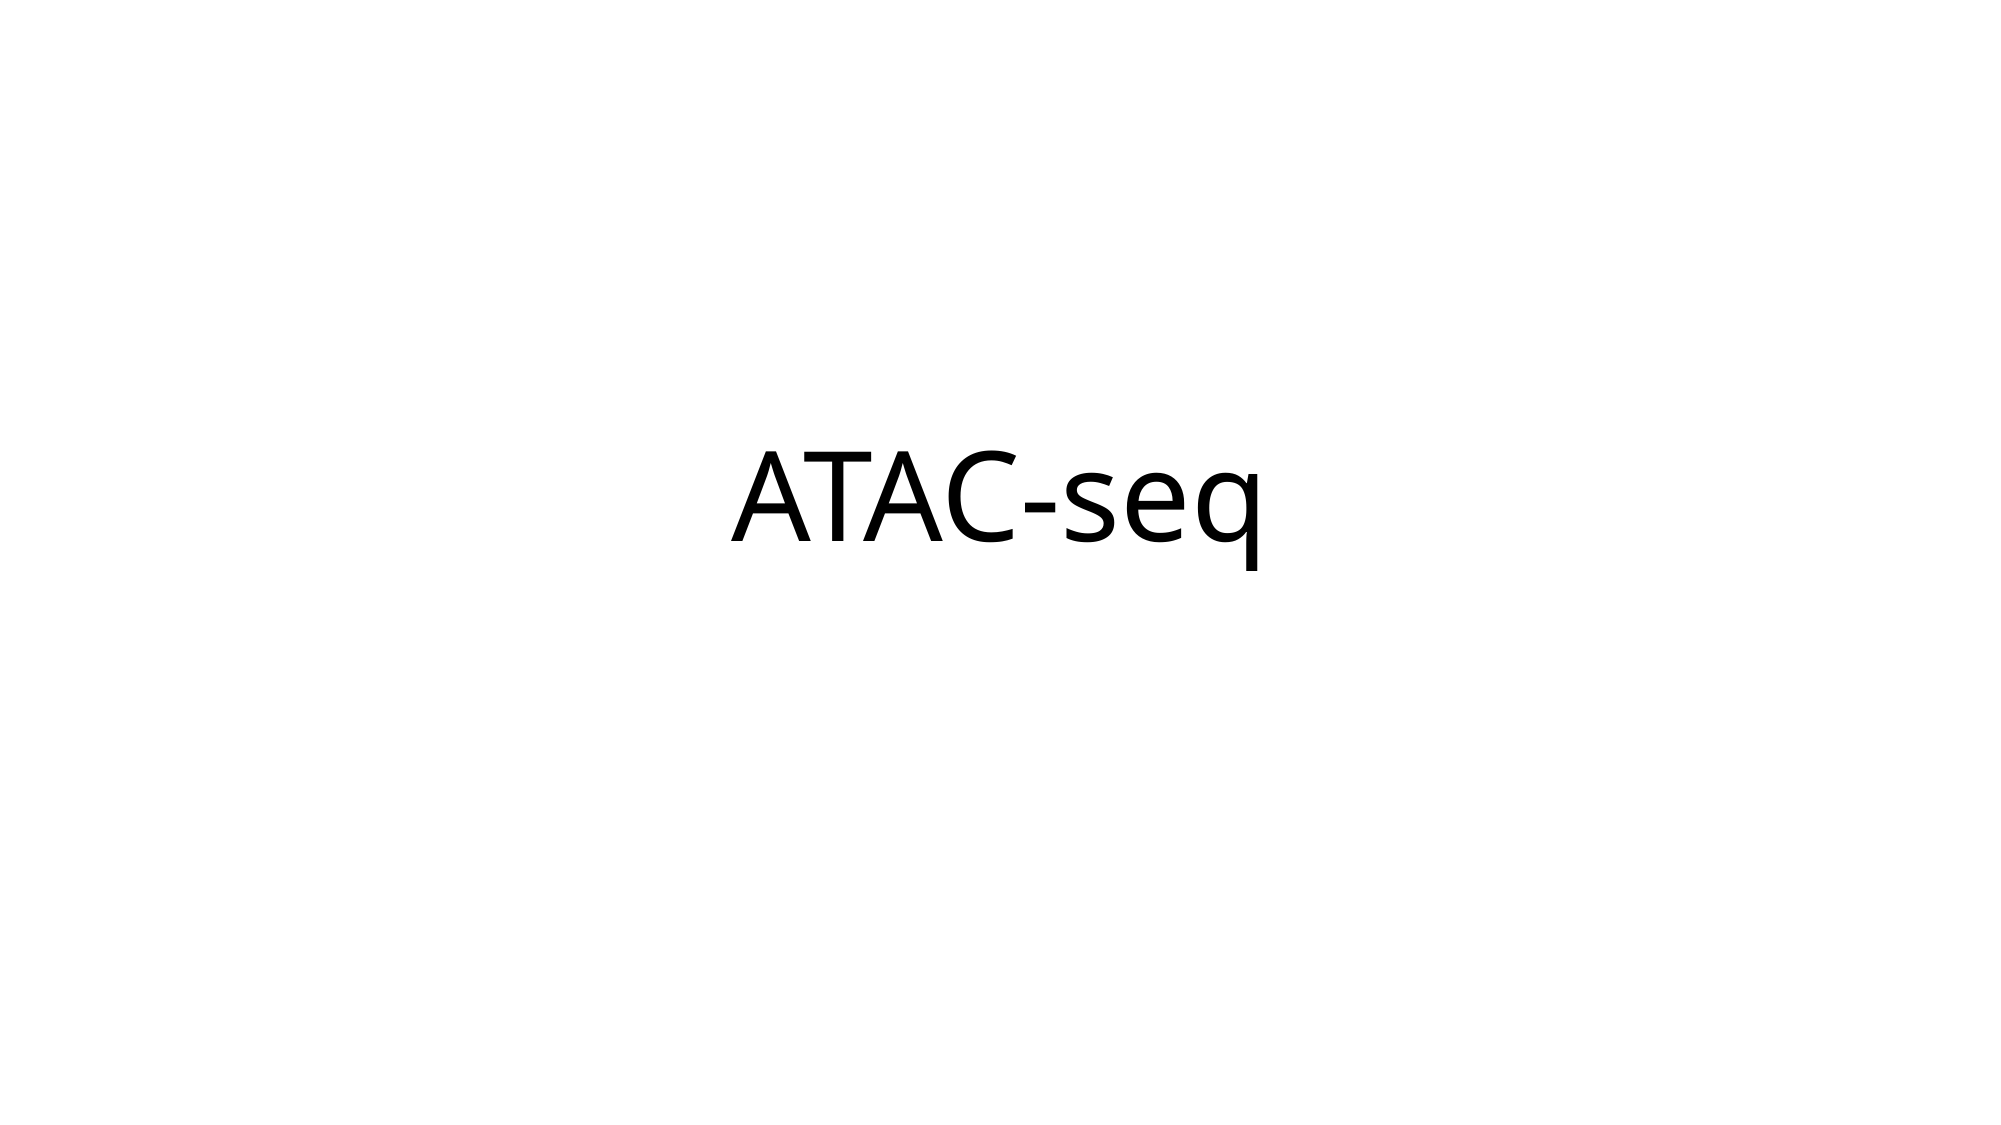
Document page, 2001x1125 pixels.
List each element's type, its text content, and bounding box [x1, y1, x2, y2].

title ATAC-seq [249, 184, 1750, 576]
